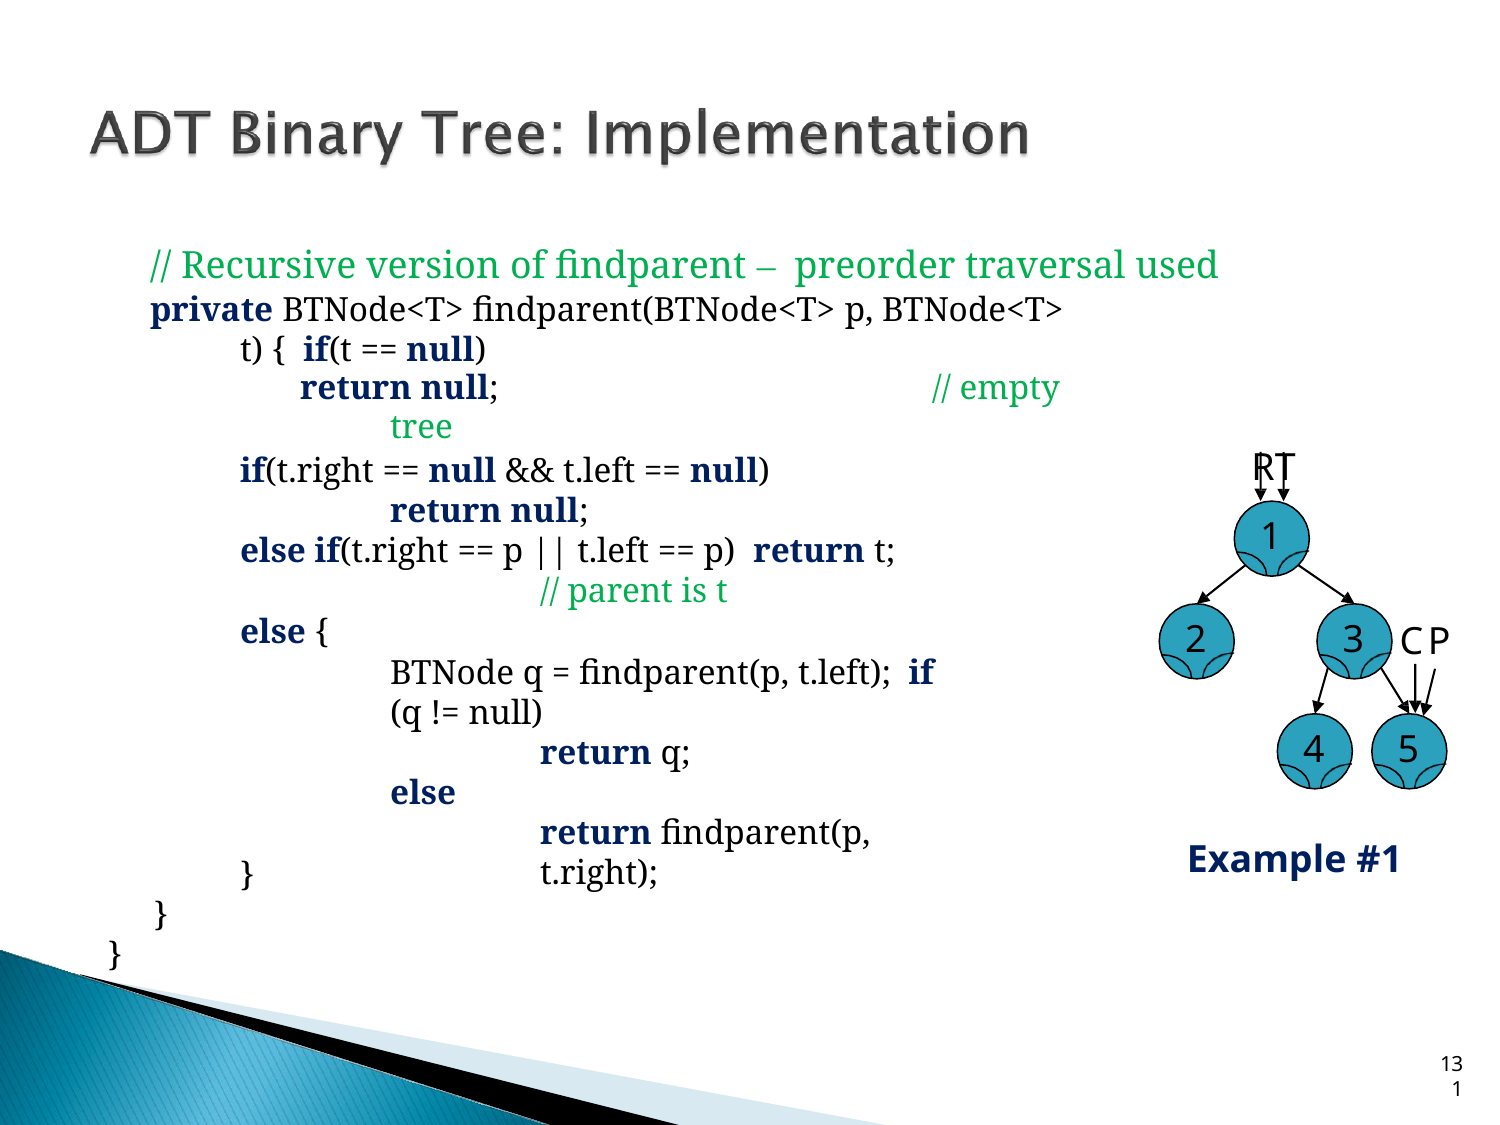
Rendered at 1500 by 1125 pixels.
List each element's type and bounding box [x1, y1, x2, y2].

picture [0, 948, 558, 1125]
text_box [105, 893, 169, 974]
text_box [387, 650, 1045, 892]
text_box [237, 852, 259, 893]
slide_number [1435, 1054, 1469, 1125]
text_box [49, 83, 1089, 180]
text_box [1184, 834, 1404, 880]
title [147, 240, 1278, 287]
text_box [147, 287, 1454, 789]
